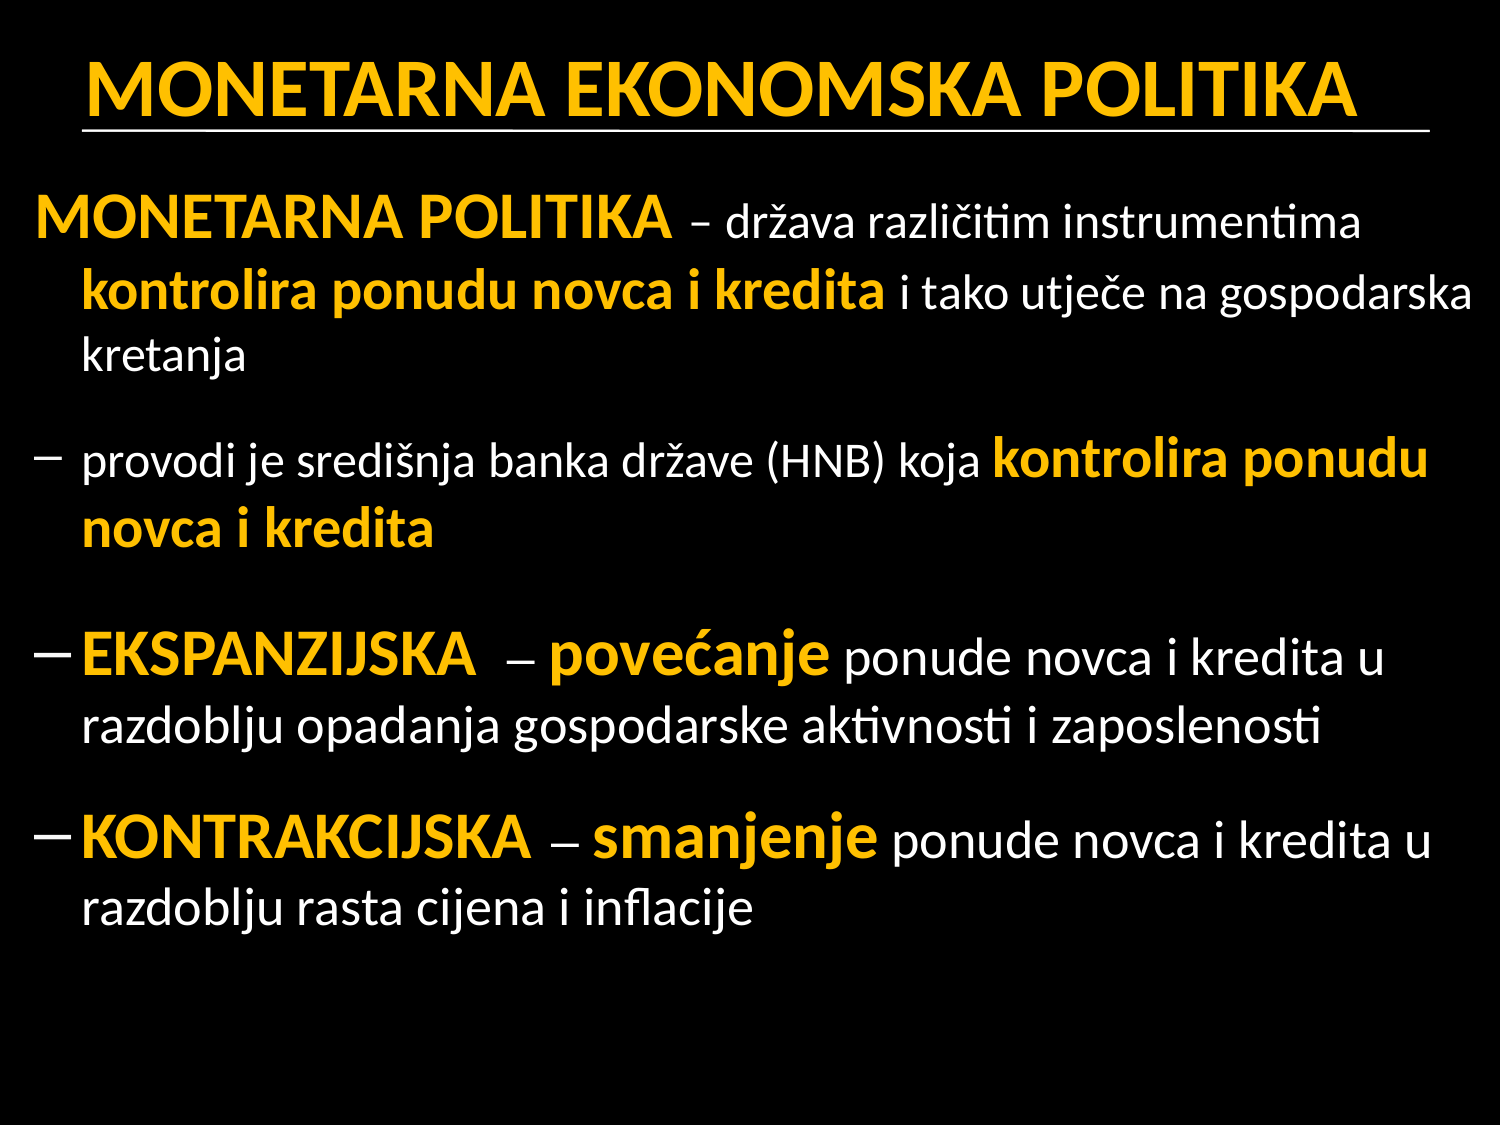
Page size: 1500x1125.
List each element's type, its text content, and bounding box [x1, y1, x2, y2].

list MONETARNA POLITIKA – država različitim instrumentima kontrolira ponudu novca i kredita i tako utječe na gospodarska kretanja provodi je središnja banka države (HNB) koja kontrolira ponudu novca i kredita EKSPANZIJSKA – povećanje ponude novca i kredita u razdoblju opadanja gospodarske aktivnosti i zaposlenosti KONTRAKCIJSKA – smanjenje ponude novca i kredita u razdoblju rasta cijena i inflacije [0, 163, 1500, 1079]
title MONETARNA EKONOMSKA POLITIKA [70, 11, 1500, 155]
